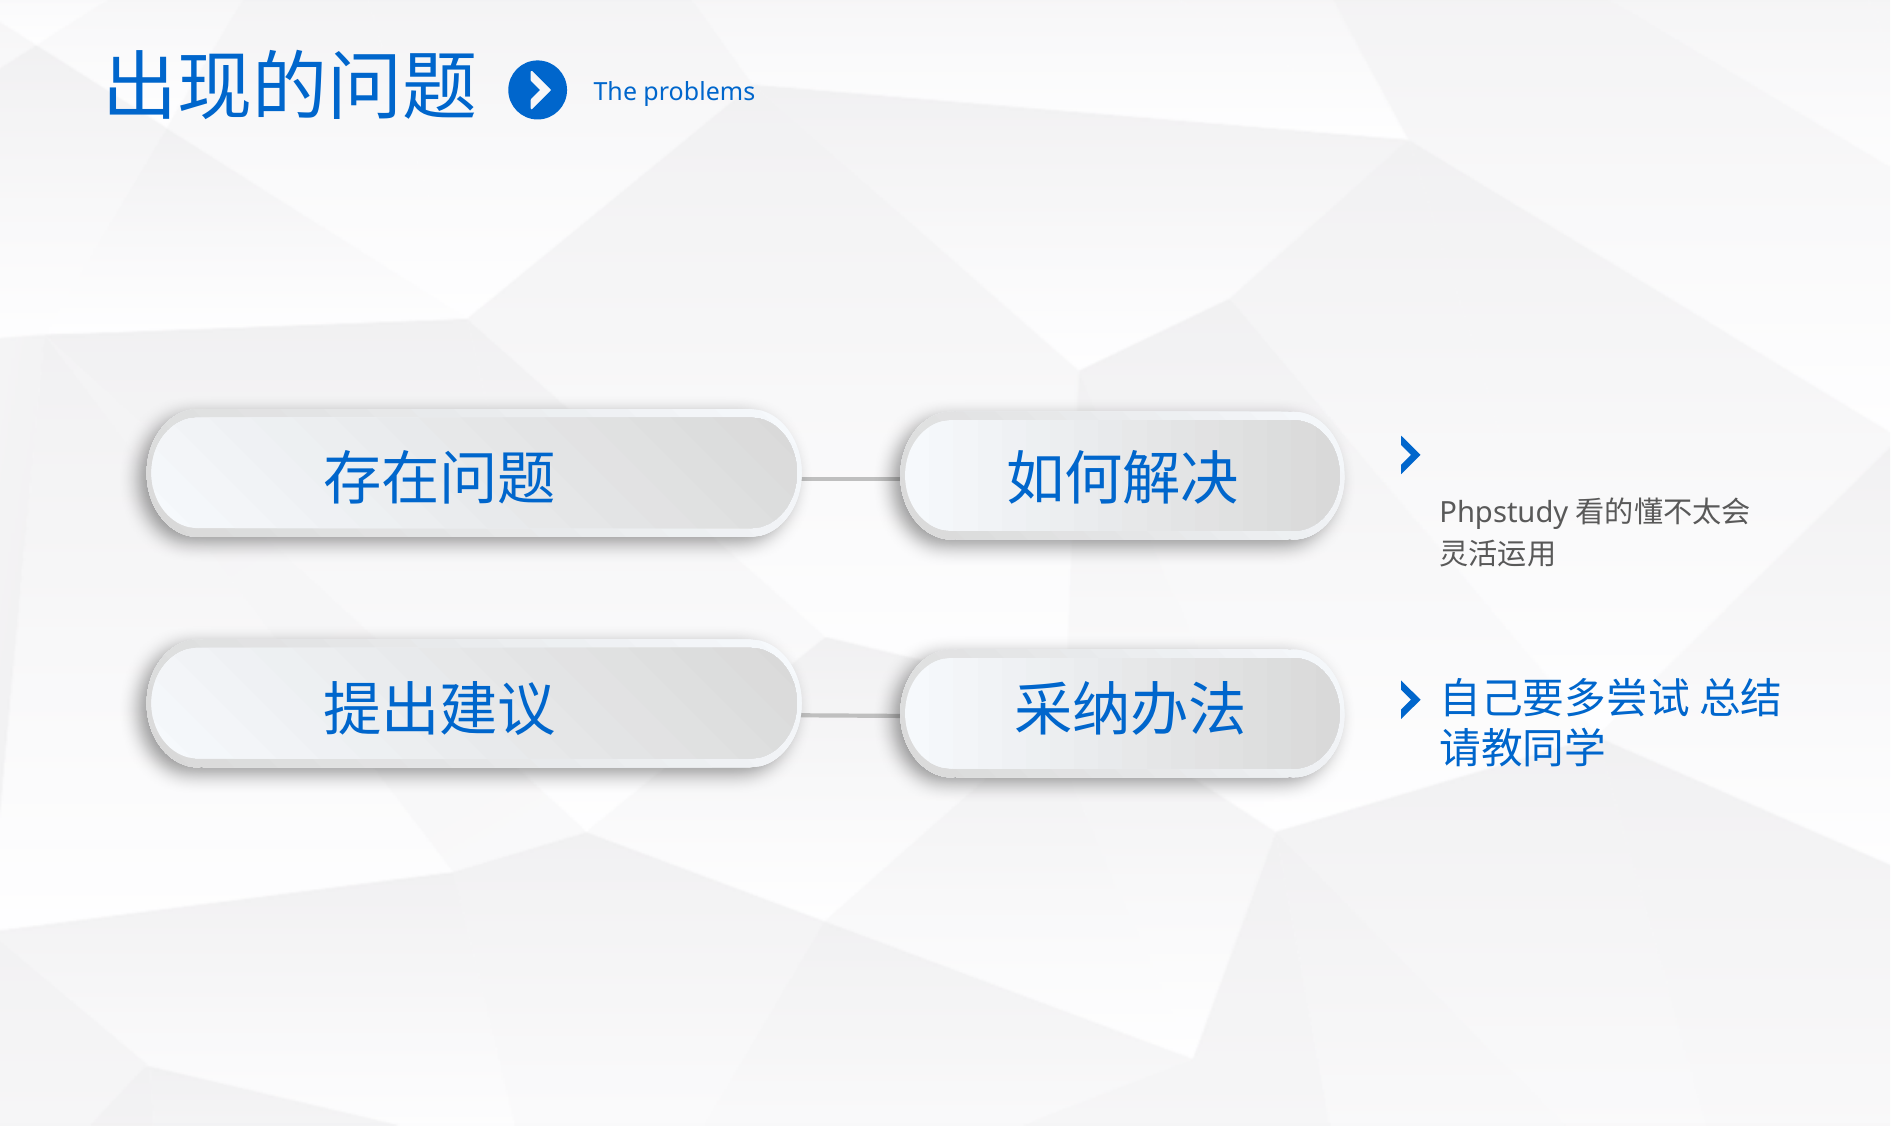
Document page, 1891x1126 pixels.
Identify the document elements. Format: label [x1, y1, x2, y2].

text_box [1400, 664, 1832, 782]
text_box [900, 649, 1345, 778]
text_box [58, 30, 955, 138]
text_box [146, 639, 802, 768]
text_box [900, 411, 1345, 540]
picture [0, 0, 1891, 1126]
text_box [1400, 435, 1775, 579]
text_box [146, 408, 802, 538]
